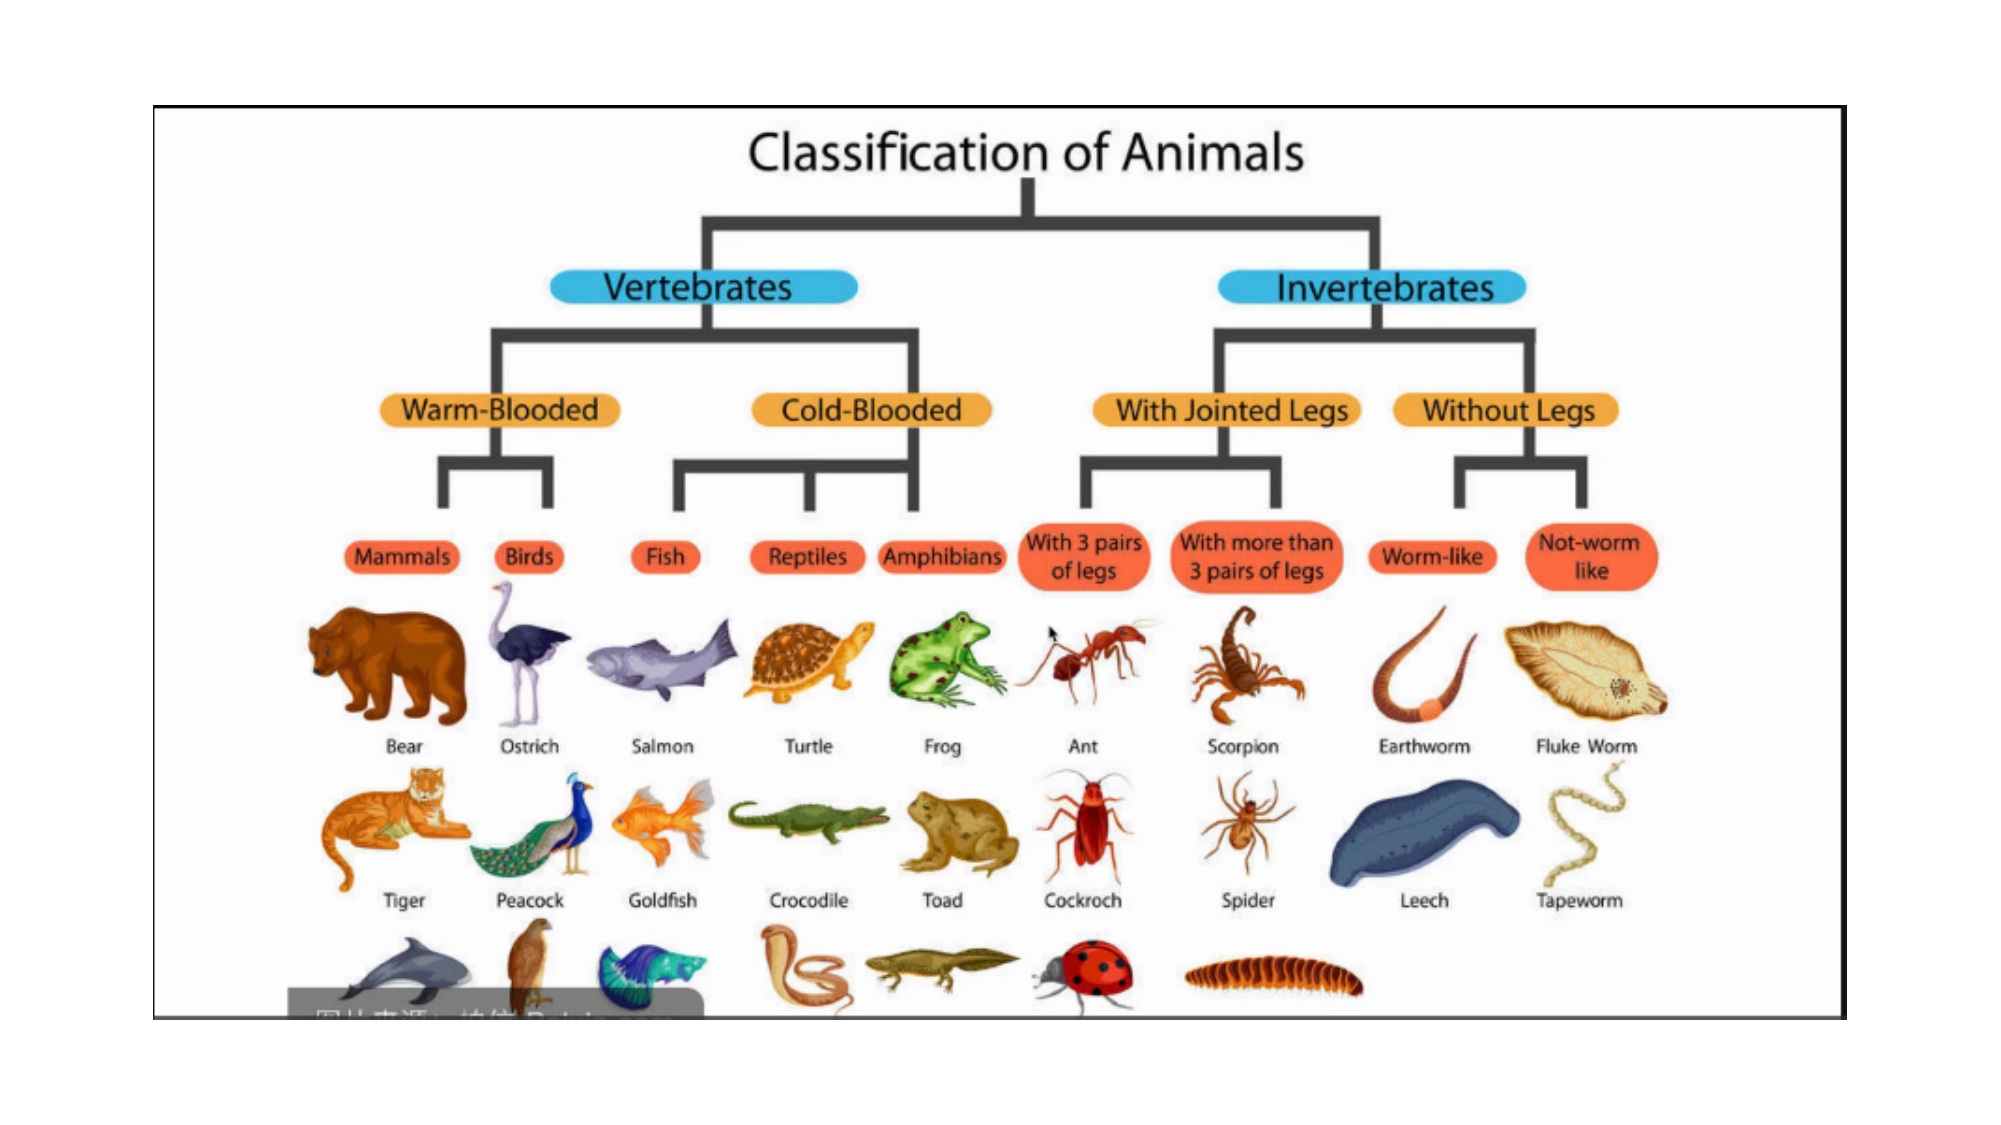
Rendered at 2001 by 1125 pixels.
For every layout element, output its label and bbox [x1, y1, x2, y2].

list [153, 105, 1847, 1020]
